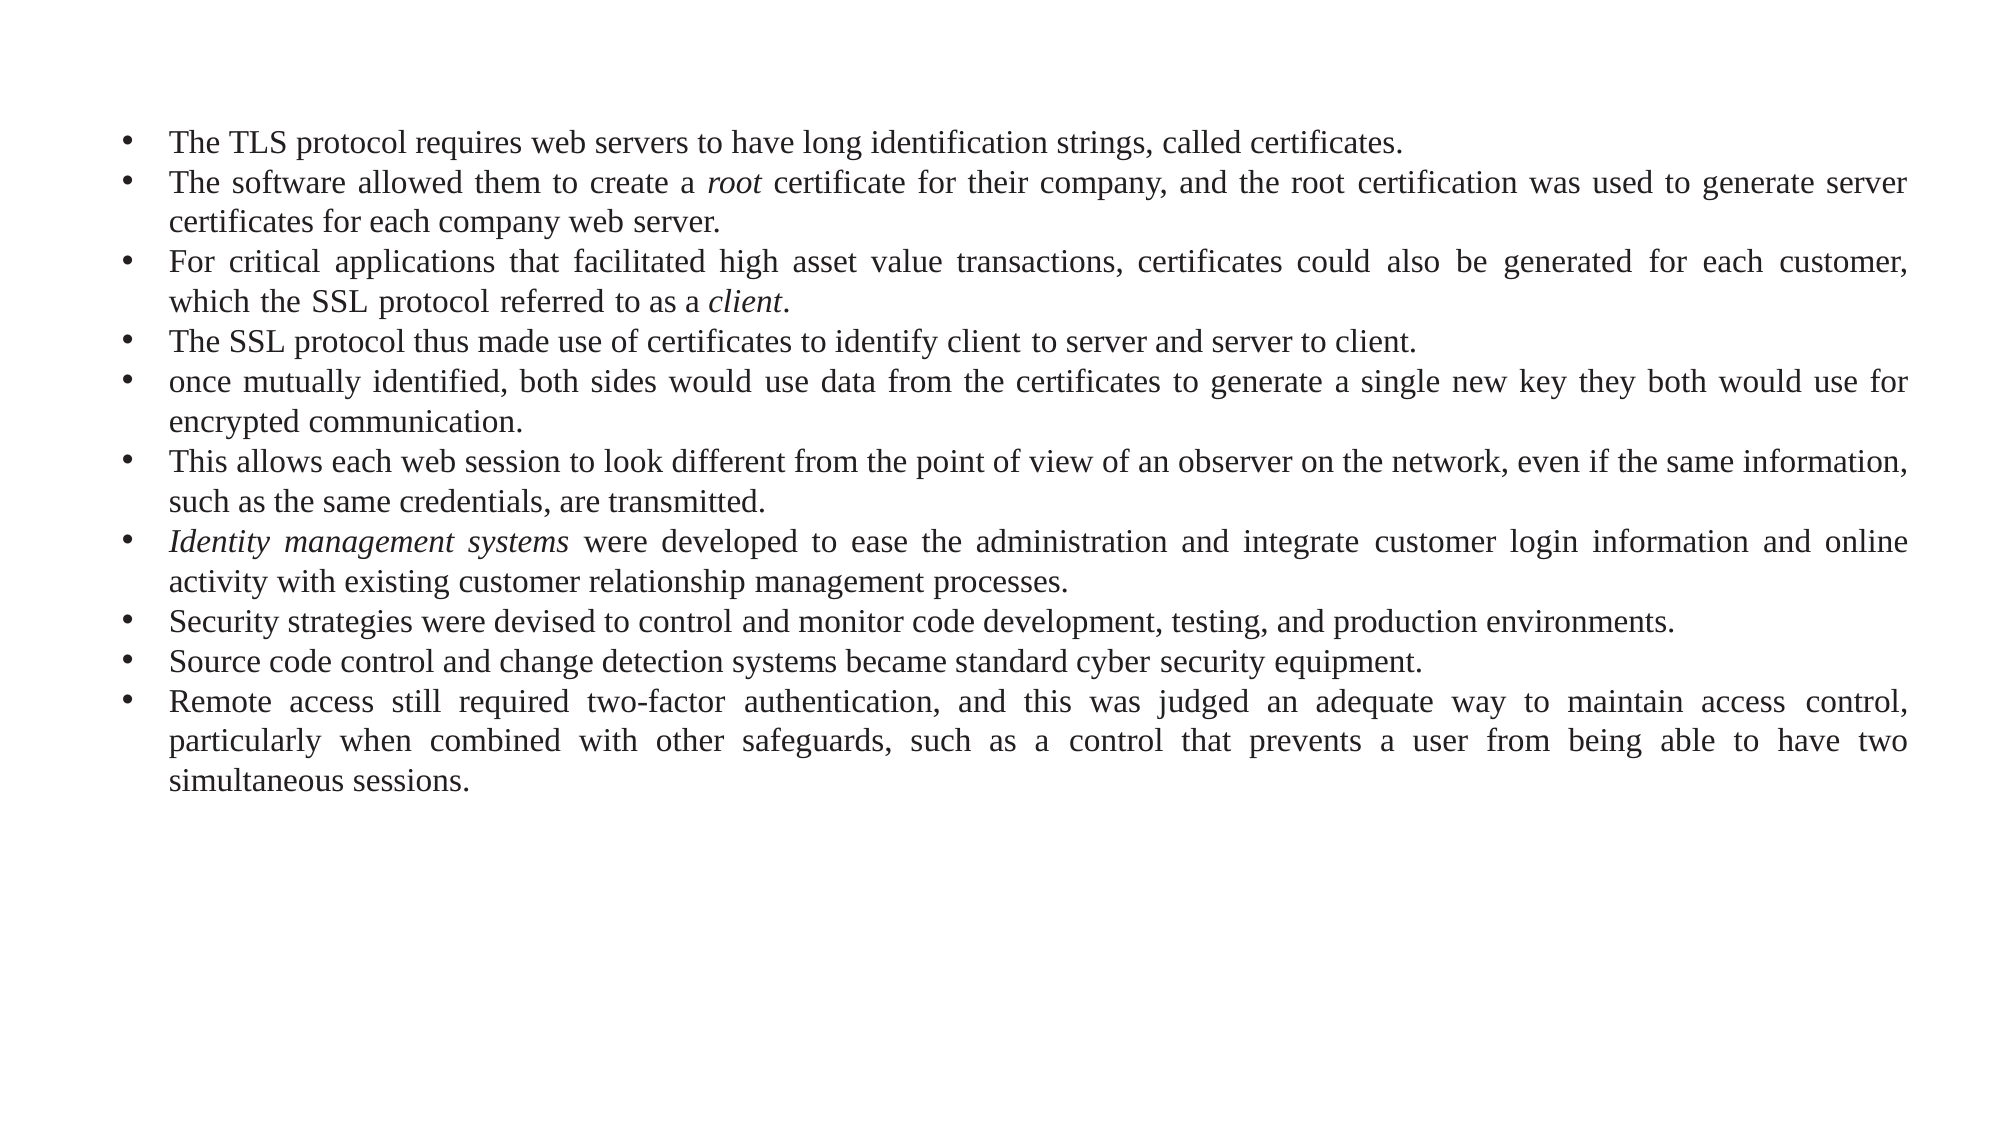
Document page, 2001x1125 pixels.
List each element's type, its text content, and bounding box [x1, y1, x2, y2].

text_box The TLS protocol requires web servers to have long identification strings, called certificates. The software allowed them to create a root certificate for their company, and the root certification was used to generate server certificates for each company web server. For critical applications that facilitated high asset value transactions, certificates could also be generated for each customer, which the SSL protocol referred to as a client. The SSL protocol thus made use of certificates to identify client to server and server to client. once mutually identified, both sides would use data from the certificates to generate a single new key they both would use for encrypted communication. This allows each web session to look different from the point of view of an observer on the network, even if the same information, such as the same credentials, are transmitted. Identity management systems were developed to ease the administration and integrate customer login information and online activity with existing customer relationship management processes. Security strategies were devised to control and monitor code development, testing, and production environments. Source code control and change detection systems became standard cyber security equipment. Remote access still required two-factor authentication, and this was judged an adequate way to maintain access control, particularly when combined with other safeguards, such as a control that prevents a user from being able to have two simultaneous sessions. [107, 112, 1924, 806]
